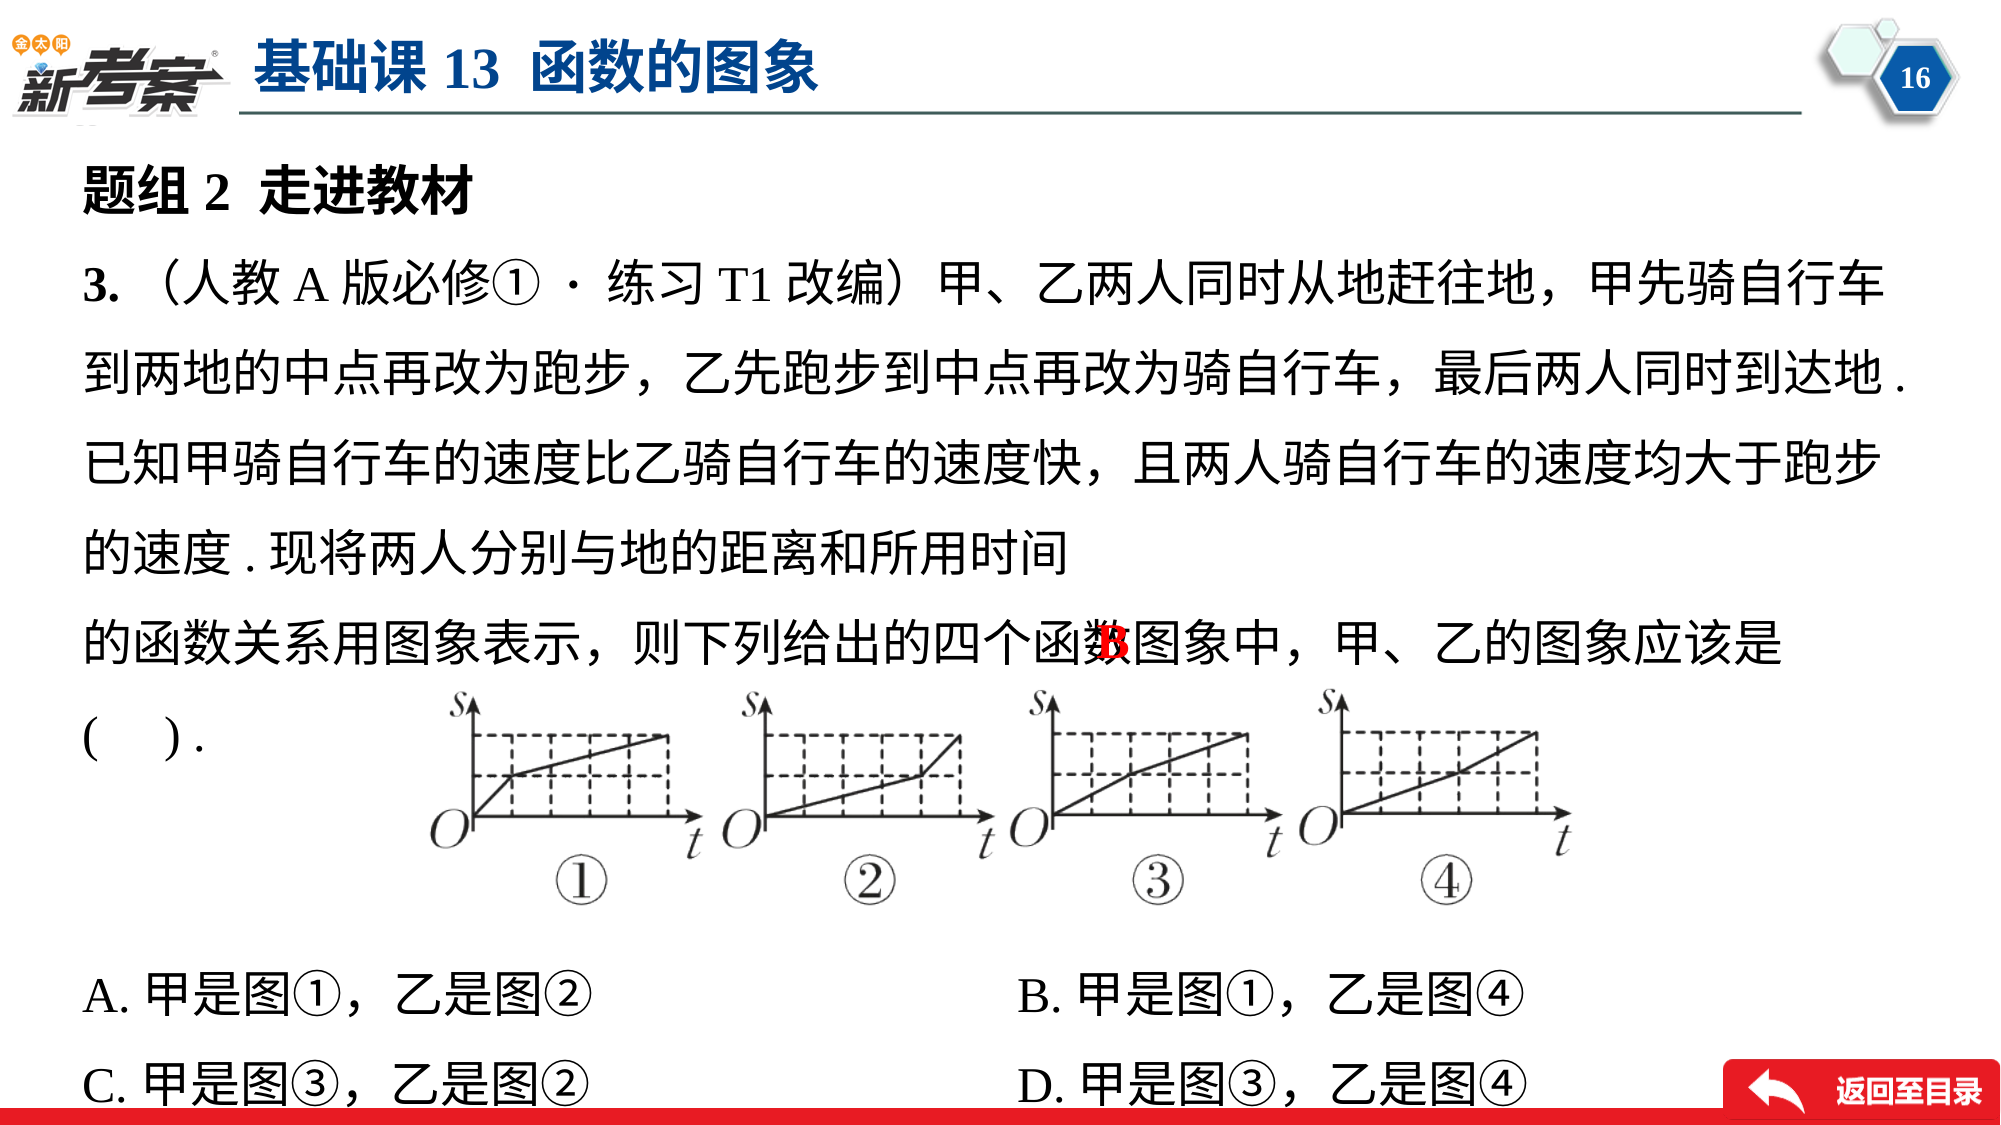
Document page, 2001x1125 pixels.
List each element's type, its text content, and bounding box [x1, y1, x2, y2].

text_box A.甲是图①，乙是图② B.甲是图①，乙是图④ C.甲是图③，乙是图② D.甲是图③，乙是图④ [82, 932, 1917, 1103]
text_box 题组2 走进教材 [82, 124, 1917, 280]
text_box B [1078, 581, 1148, 660]
picture [0, 0, 2001, 1125]
